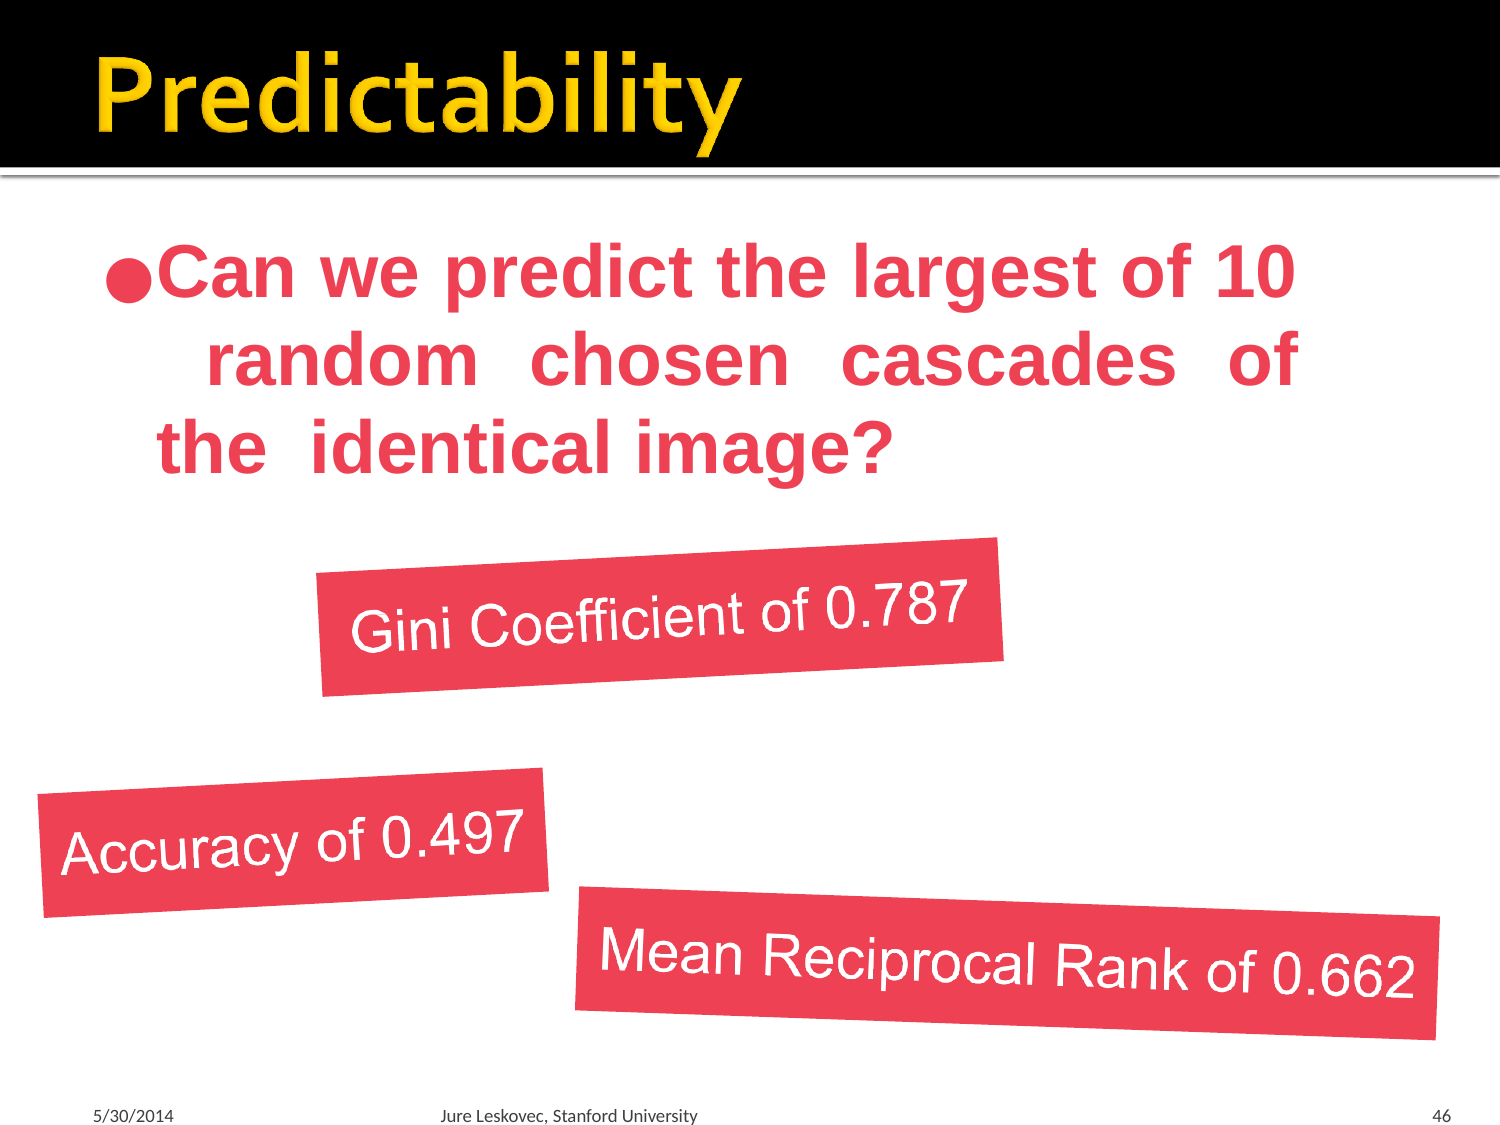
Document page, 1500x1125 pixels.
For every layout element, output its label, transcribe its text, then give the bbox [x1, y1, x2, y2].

picture [0, 175, 1500, 183]
text_box [60, 809, 523, 876]
text_box 5/30/2014 [90, 1104, 177, 1125]
text_box [602, 927, 1414, 998]
text_box [471, 579, 967, 647]
text_box 46 [1430, 1104, 1454, 1125]
text_box [574, 886, 1441, 1041]
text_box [351, 606, 451, 654]
text_box [316, 537, 1004, 697]
text_box [98, 51, 743, 158]
text_box [37, 767, 549, 918]
text_box Jure Leskovec, Stanford University [438, 1104, 703, 1125]
title Can we predict the largest of 10 random chosen cascades of the identical image? [101, 226, 1300, 495]
